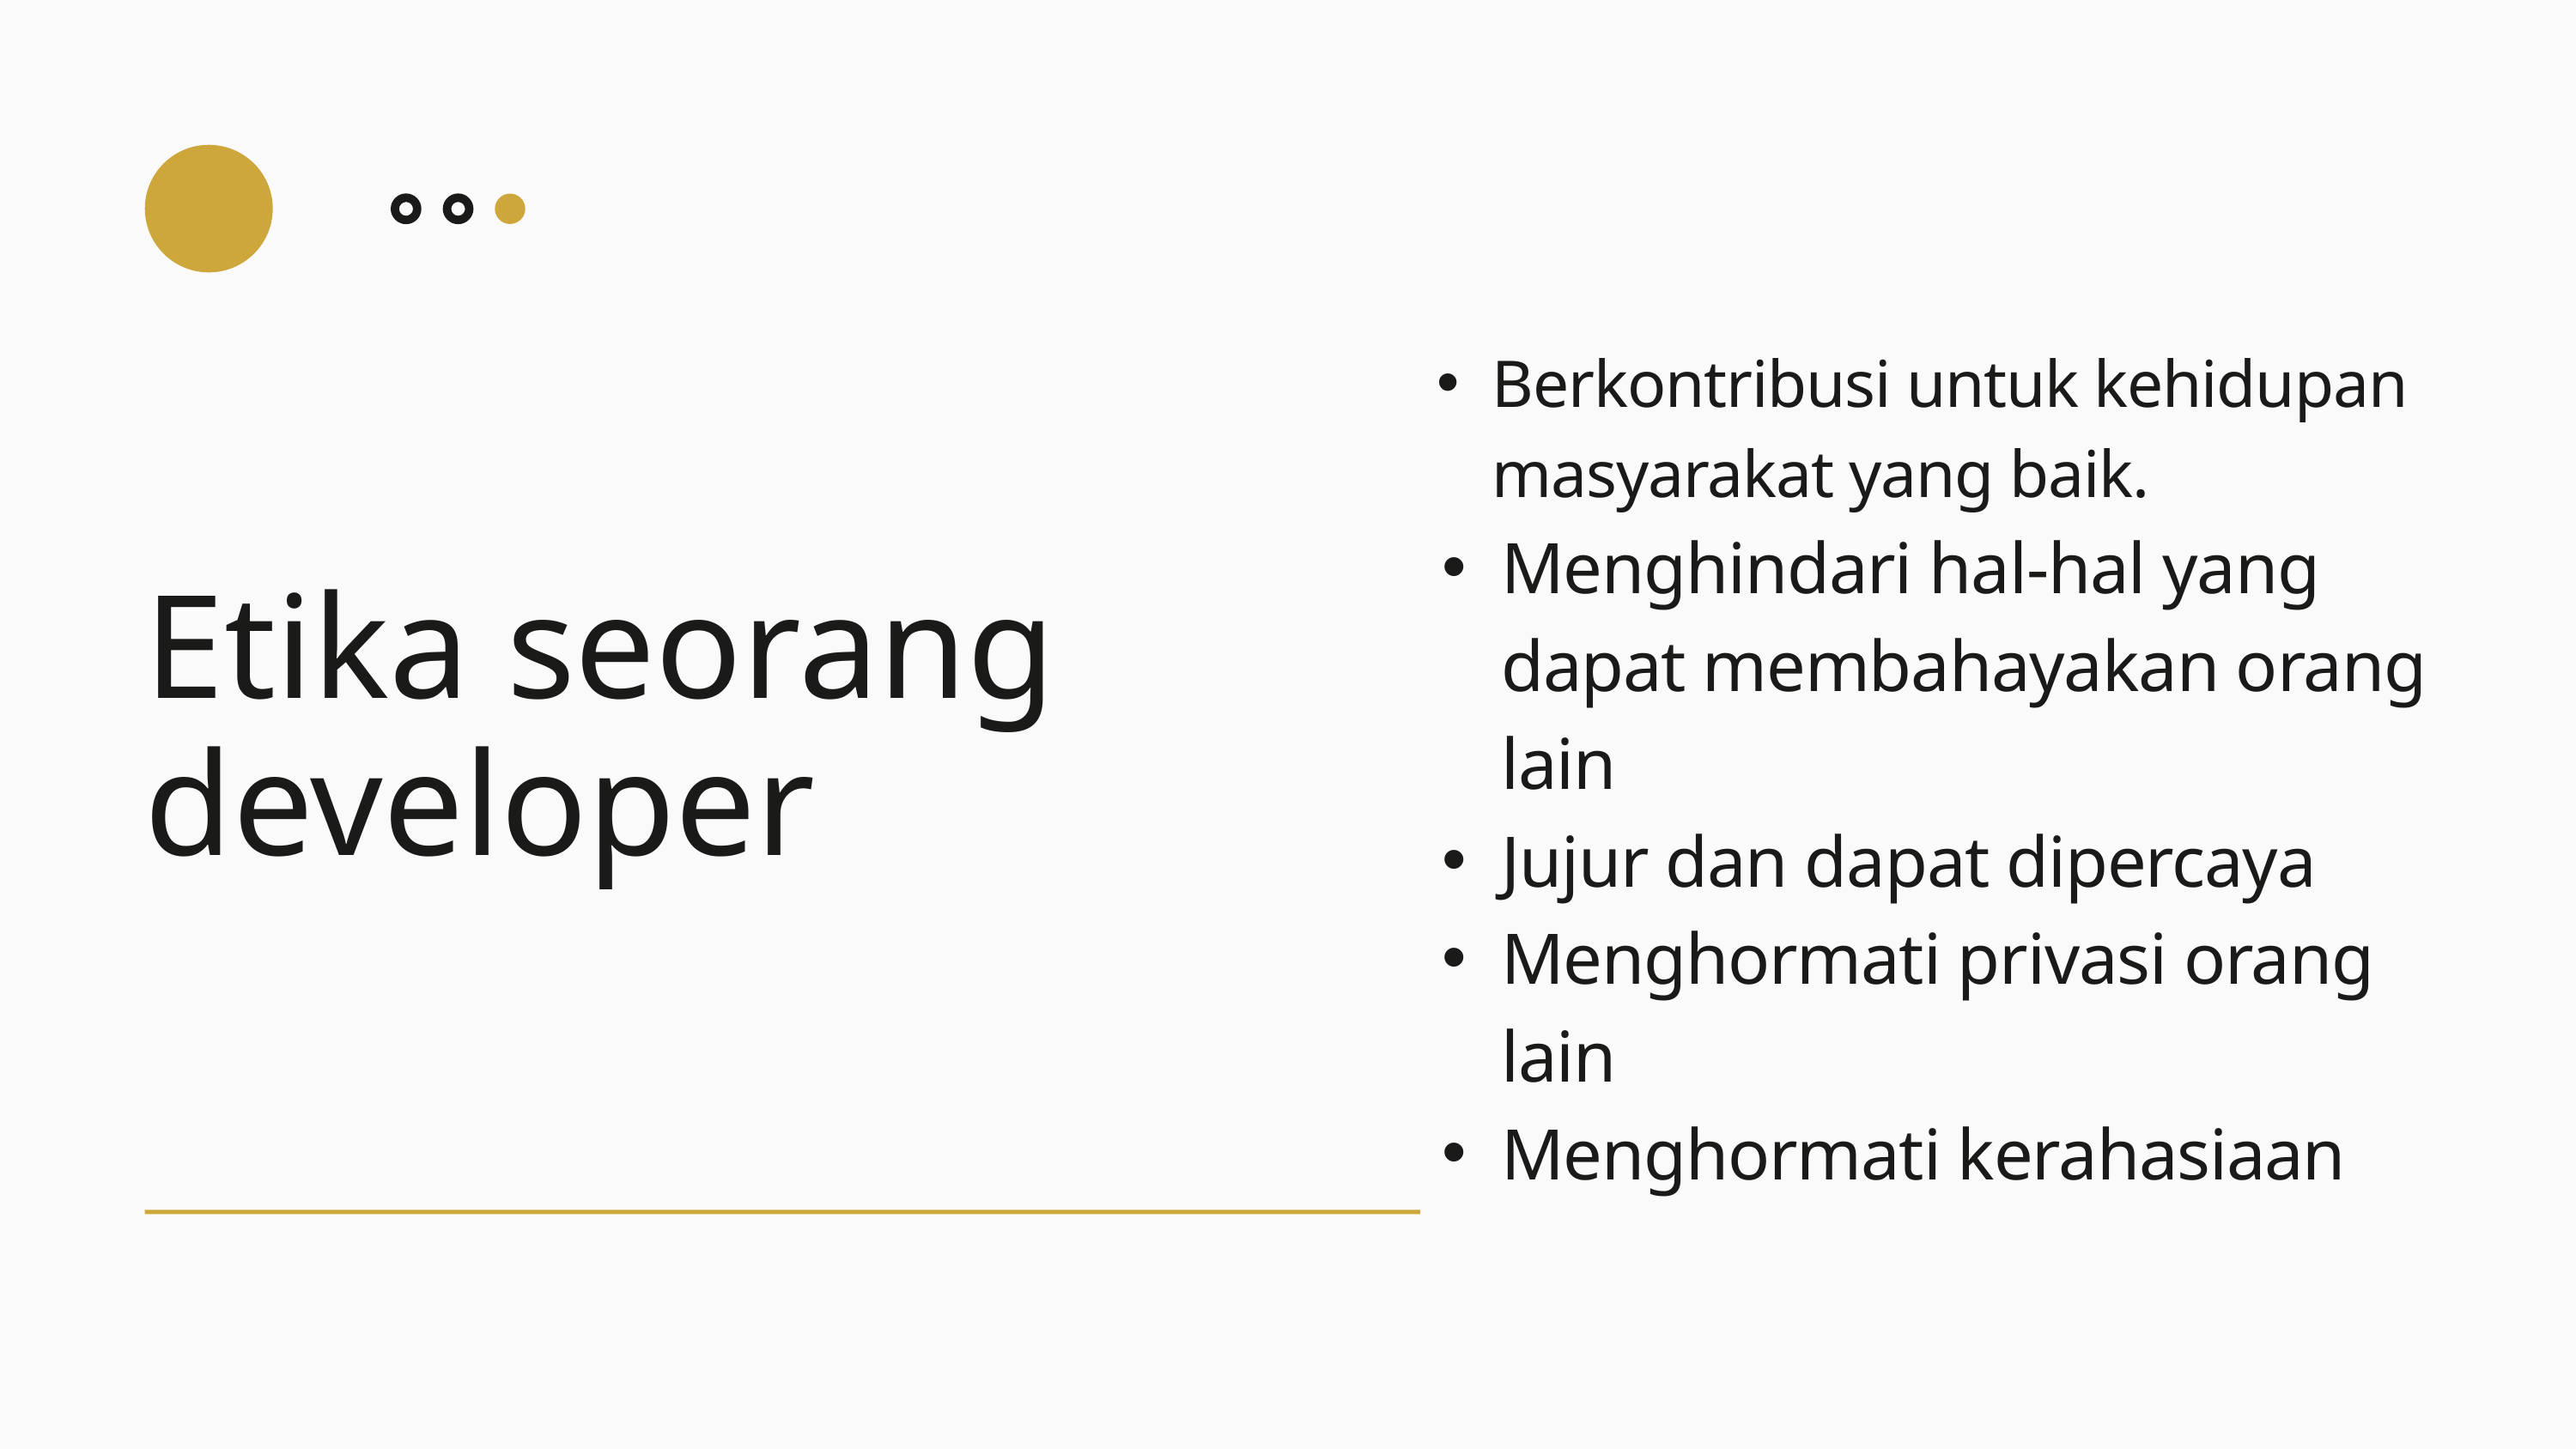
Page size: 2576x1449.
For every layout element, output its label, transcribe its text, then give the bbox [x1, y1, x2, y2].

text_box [390, 192, 526, 225]
text_box [144, 1210, 1421, 1215]
text_box Etika seorang developer [144, 569, 1421, 885]
text_box Berkontribusi untuk kehidupan masyarakat yang baik. Menghindari hal-hal yang dapat membahayakan orang lain Jujur dan dapat dipercaya Menghormati privasi orang lain Menghormati kerahasiaan [1382, 330, 2432, 1194]
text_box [144, 144, 273, 273]
